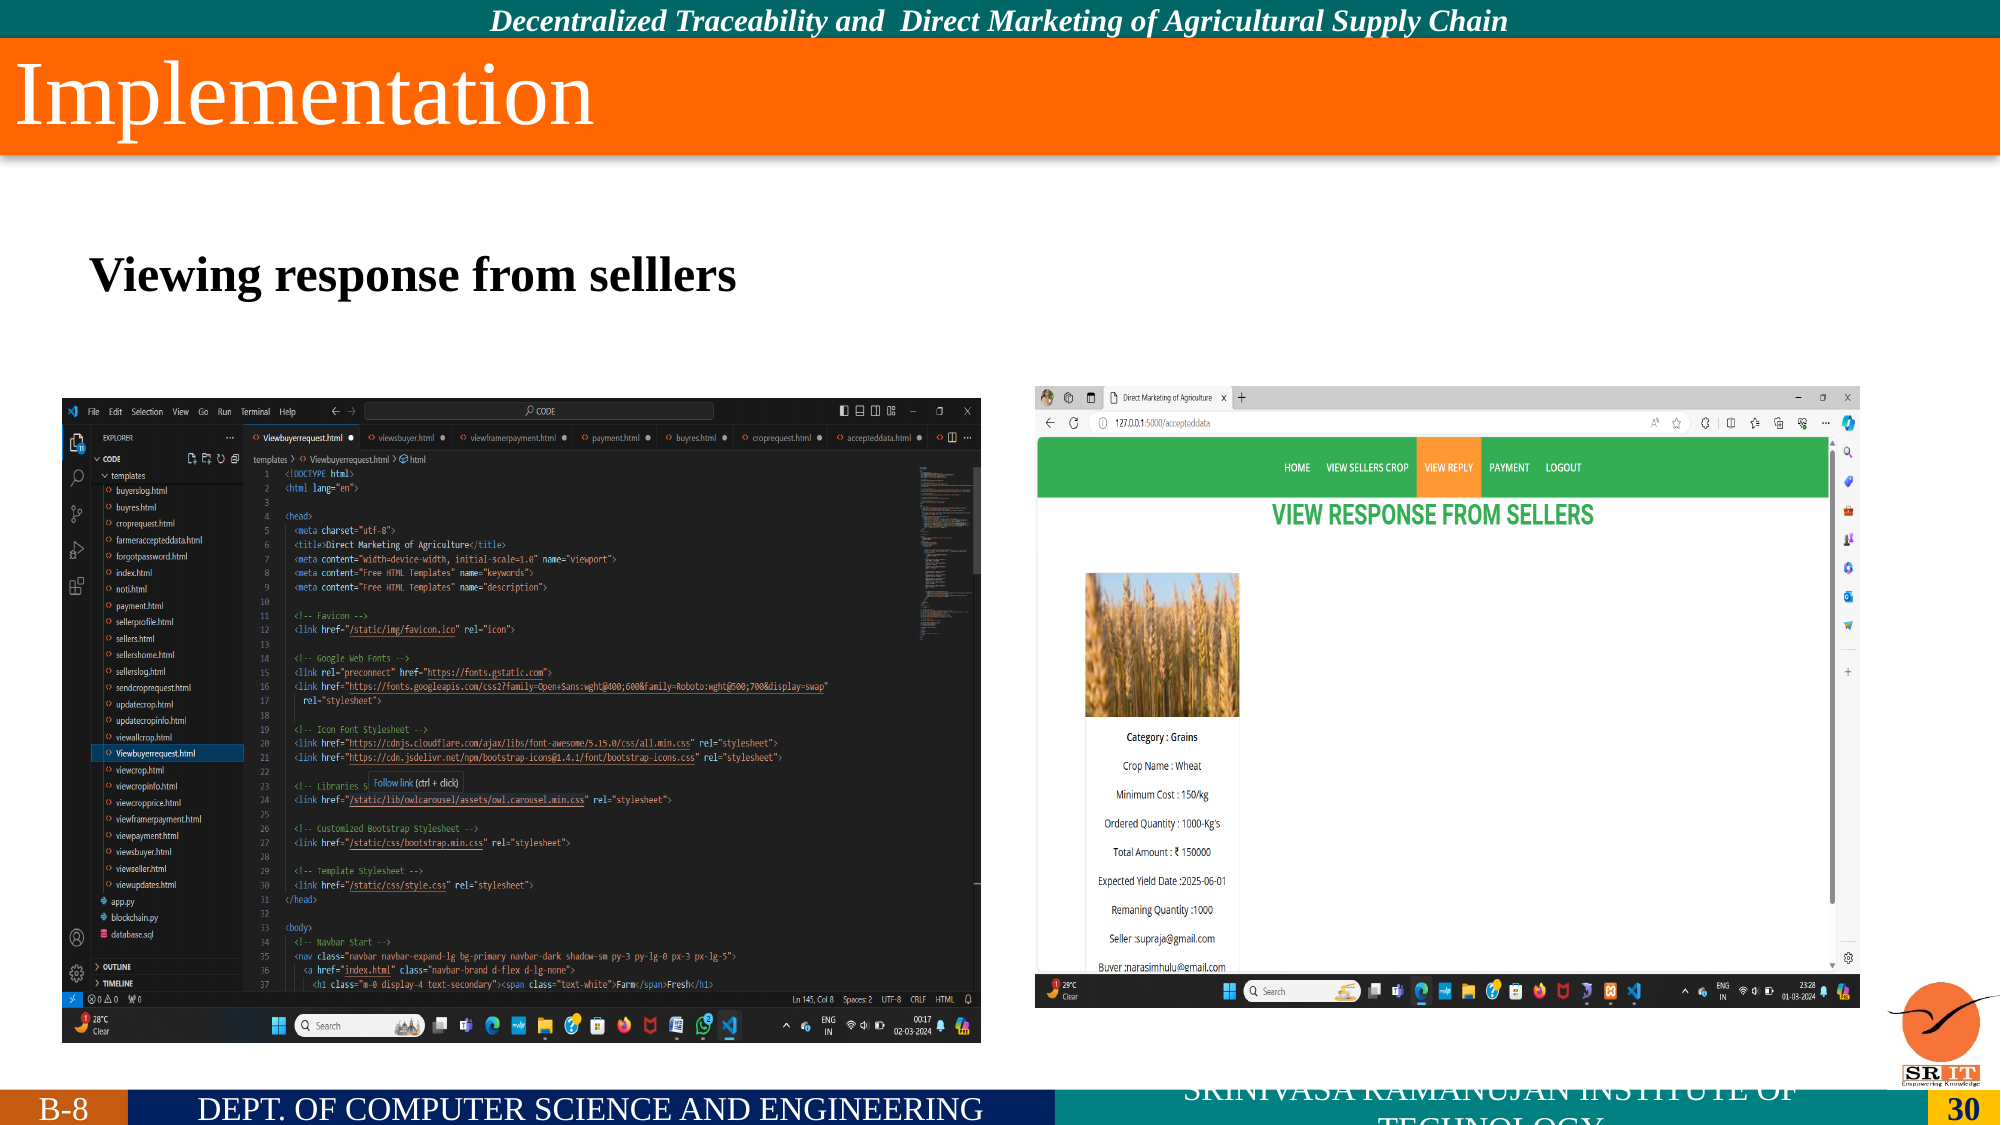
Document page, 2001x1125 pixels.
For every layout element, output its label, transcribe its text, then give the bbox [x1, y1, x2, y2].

title Implementation [0, 38, 2000, 156]
picture [62, 398, 981, 1044]
picture [1887, 977, 2000, 1090]
picture [1034, 386, 1860, 1008]
text_box Viewing response from selllers [74, 234, 1272, 310]
